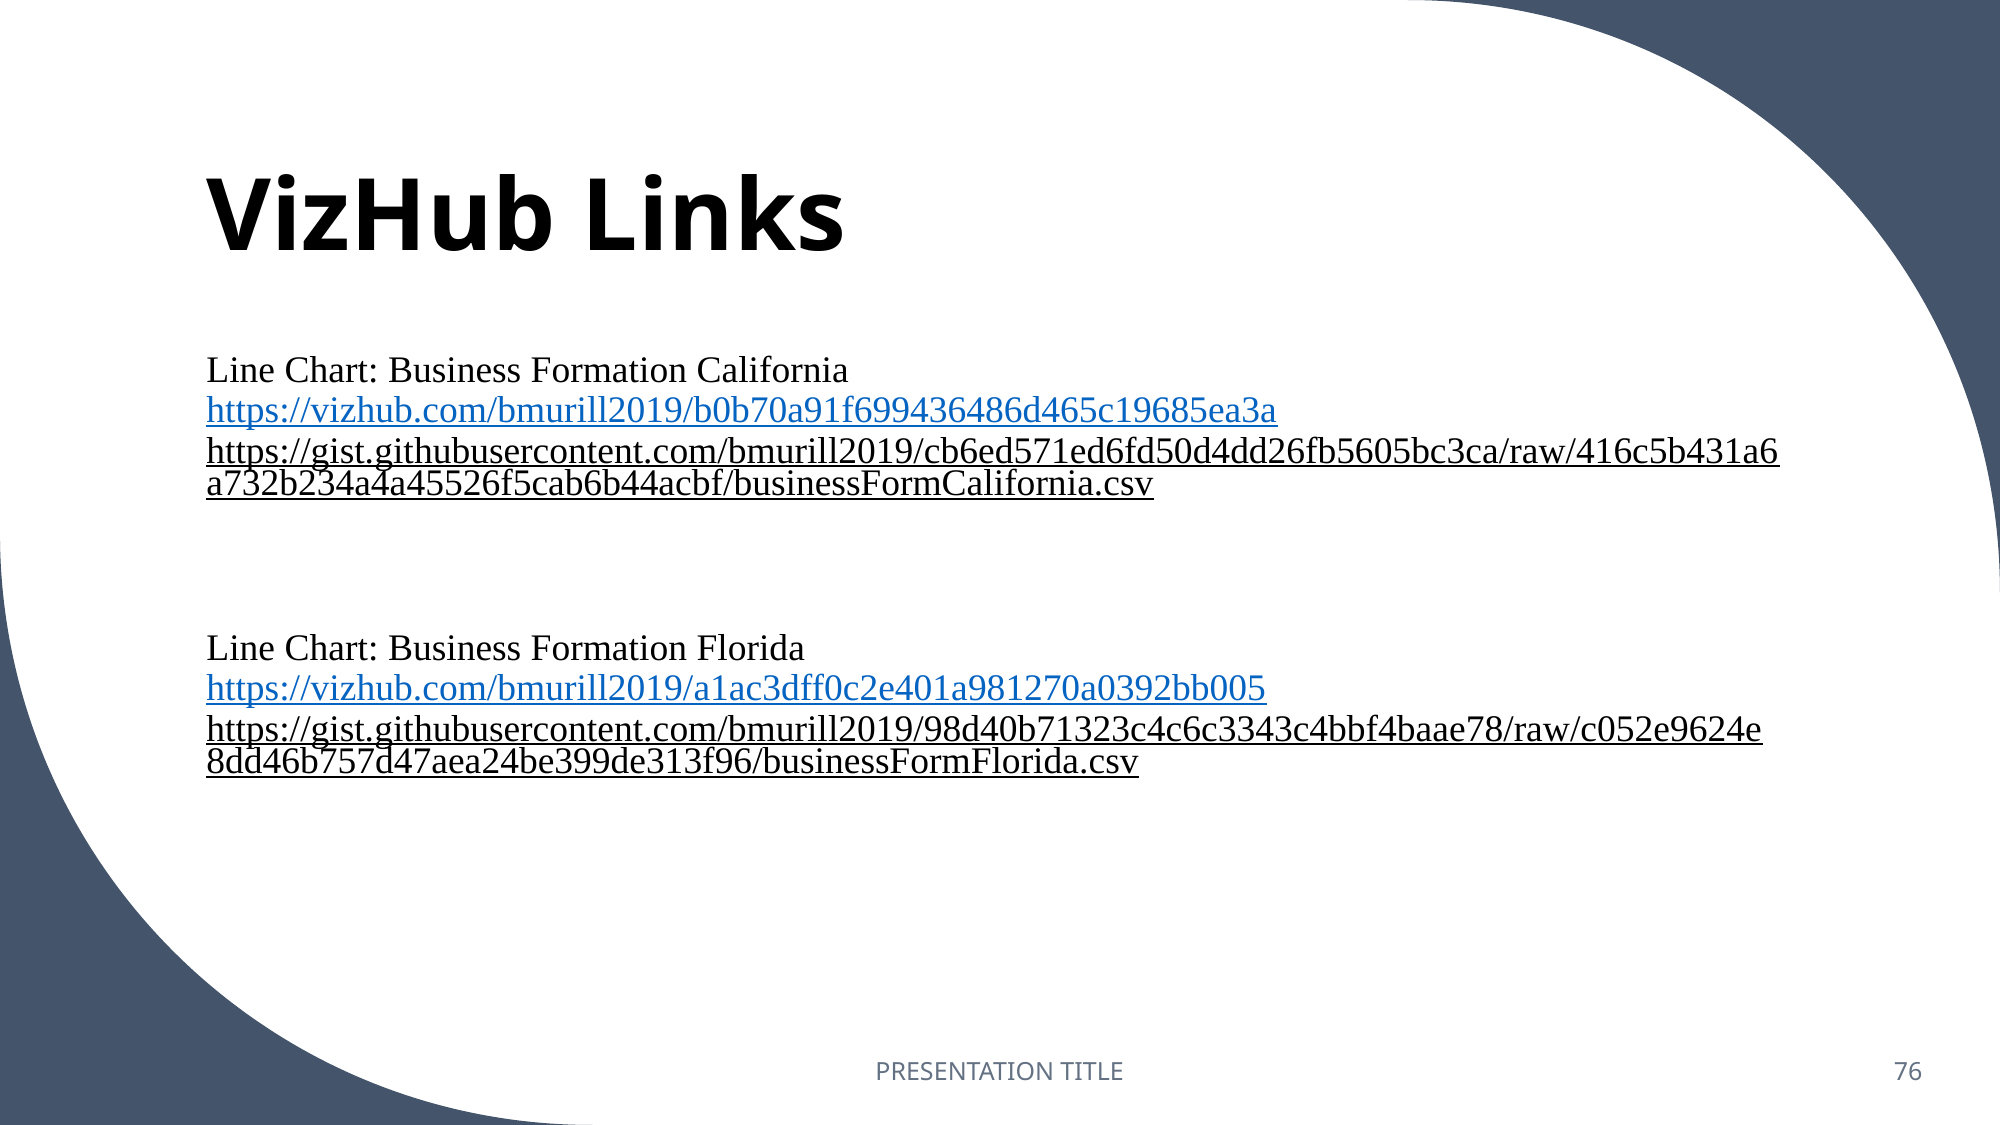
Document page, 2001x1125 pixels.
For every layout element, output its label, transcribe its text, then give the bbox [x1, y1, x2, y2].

title VizHub Links [191, 62, 1796, 280]
list Line Chart: Business Formation California https://vizhub.com/bmurill2019/b0b70a91f699436486d465c19685ea3a https://gist.githubusercontent.com/bmurill2019/cb6ed571ed6fd50d4dd26fb5605bc3ca/raw/416c5b431a6a732b234a4a45526f5cab6b44acbf/businessFormCalifornia.csv Line Chart: Business Formation Florida https://vizhub.com/bmurill2019/a1ac3dff0c2e401a981270a0392bb005 https://gist.githubusercontent.com/bmurill2019/98d40b71323c4c6c3343c4bbf4baae78/raw/c052e9624e8dd46b757d47aea24be399de313f96/businessFormFlorida.csv [191, 342, 1796, 895]
slide_number [62, 1042, 342, 1103]
footer PRESENTATION TITLE [662, 1042, 1338, 1103]
slide_number 76 [1665, 1042, 1938, 1103]
